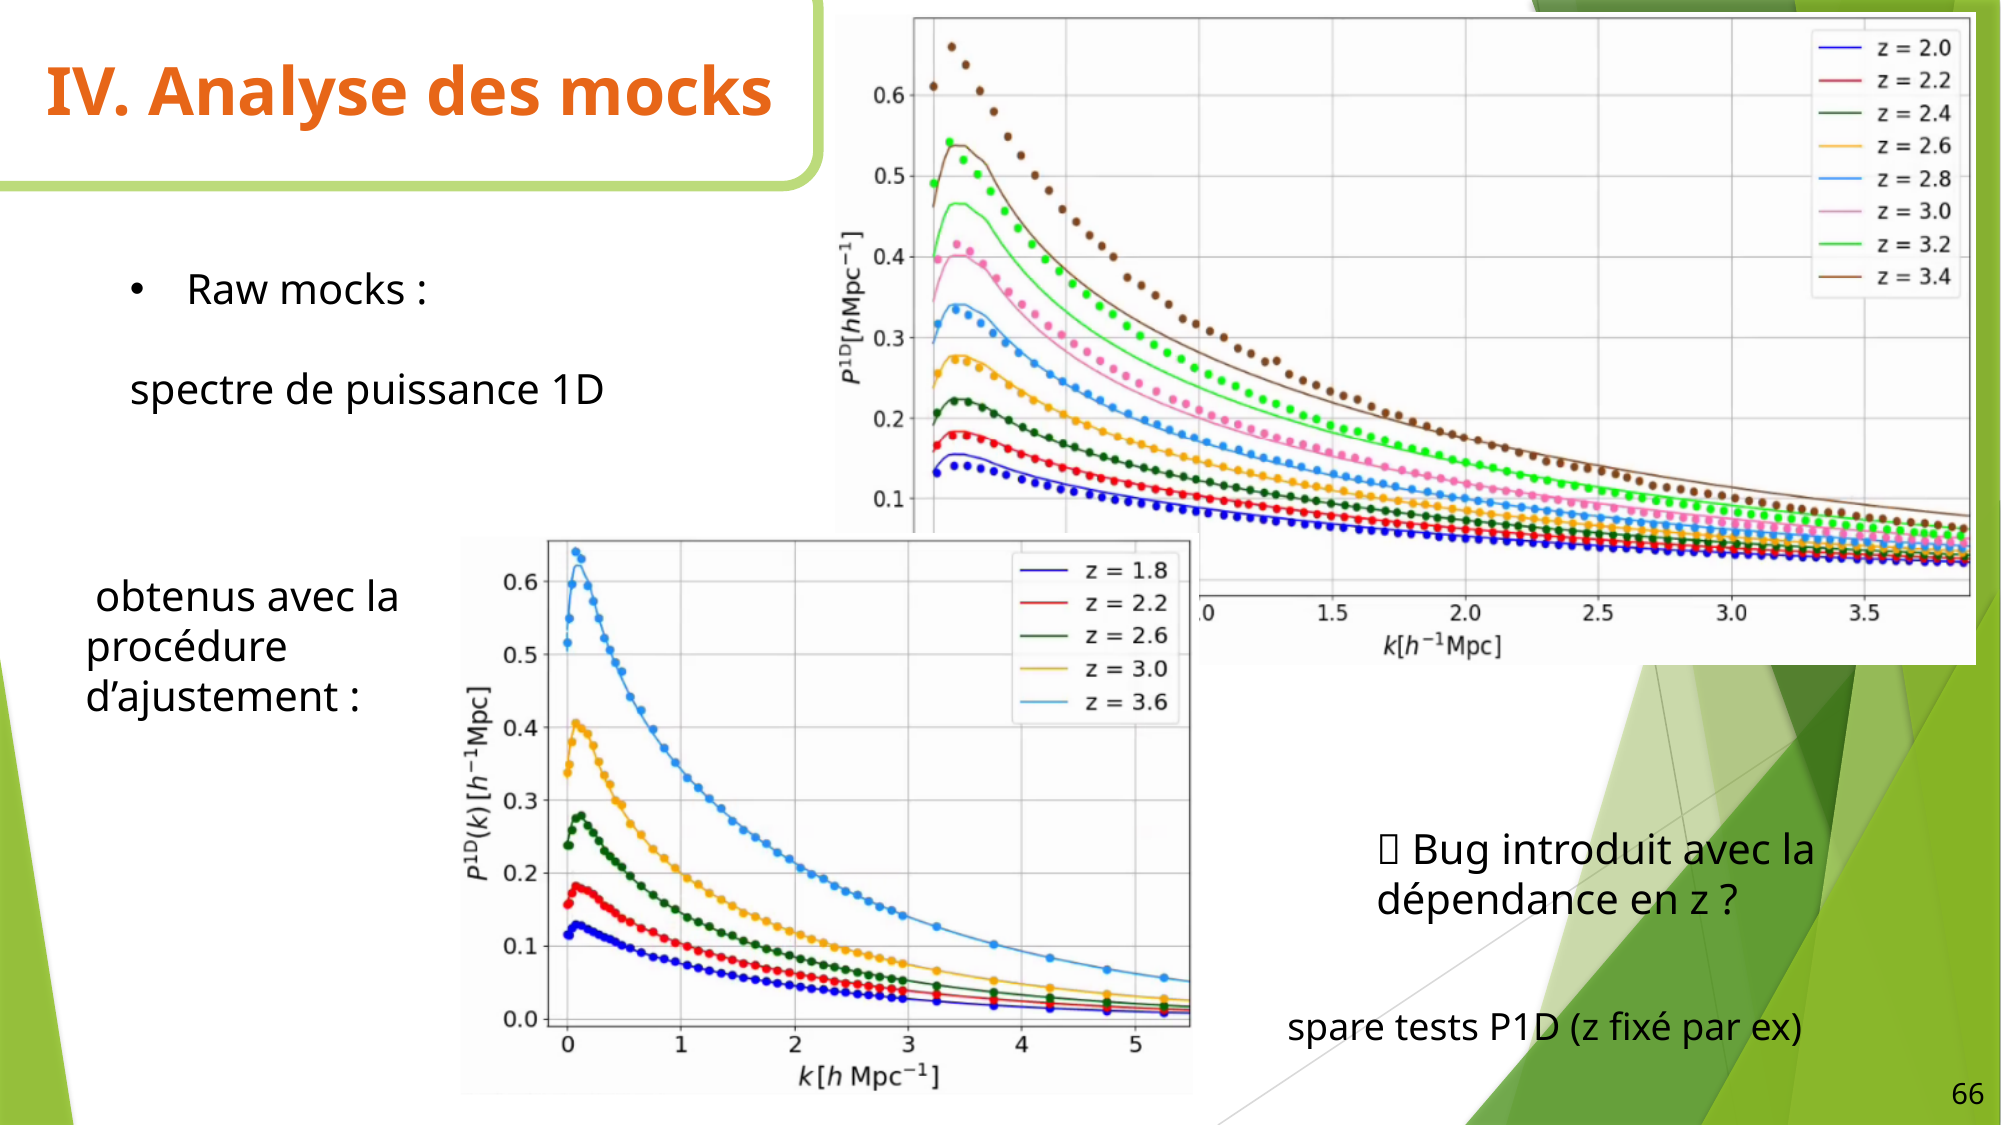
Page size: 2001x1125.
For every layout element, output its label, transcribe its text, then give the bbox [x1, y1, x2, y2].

text_box [0, 0, 820, 188]
text_box spare tests P1D (z fixé par ex) [1272, 996, 1818, 1056]
text_box  Bug introduit avec la dépendance en z ? [1361, 815, 1924, 930]
slide_number 66 [1887, 1065, 2000, 1125]
picture [454, 12, 1976, 1098]
